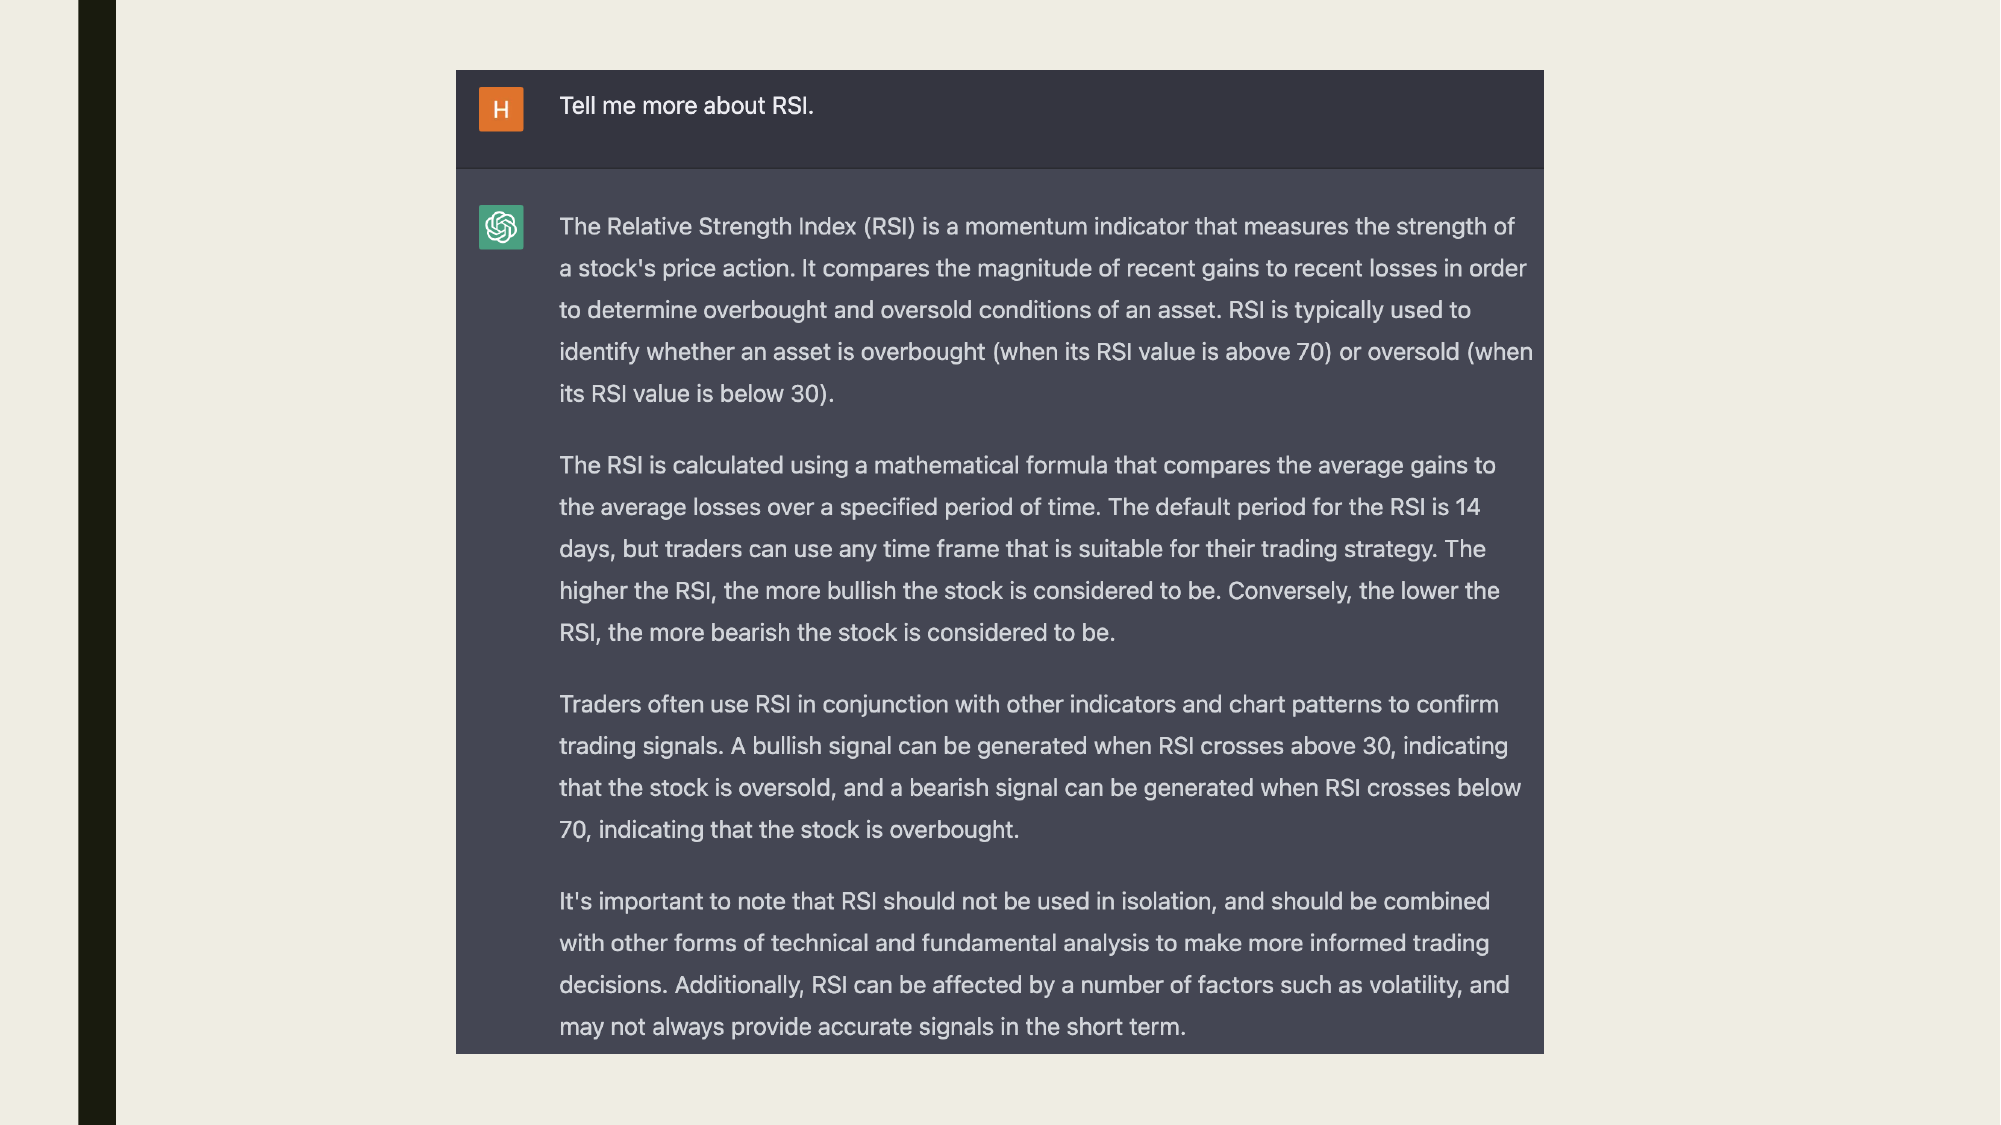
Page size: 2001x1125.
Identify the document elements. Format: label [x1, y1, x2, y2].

list [456, 70, 1544, 1054]
